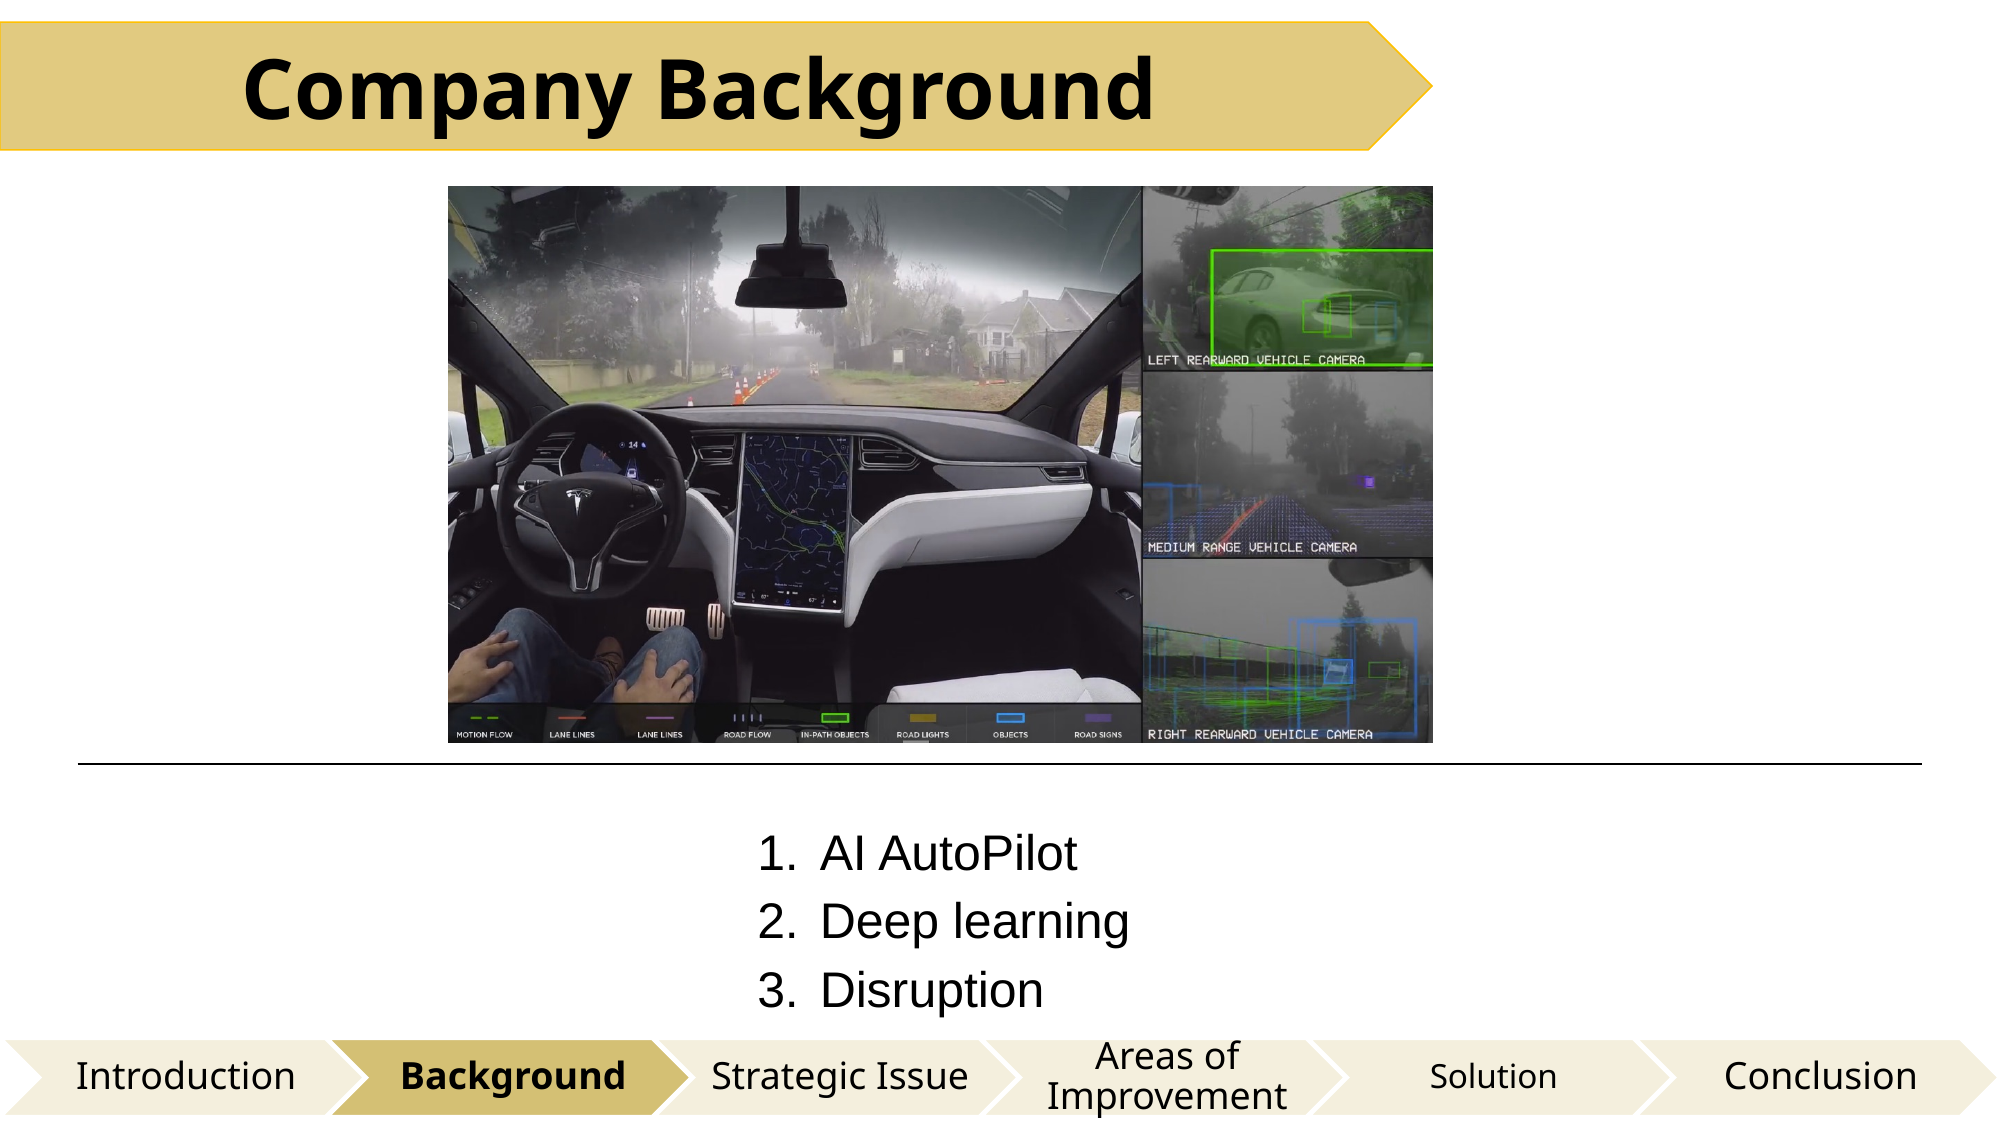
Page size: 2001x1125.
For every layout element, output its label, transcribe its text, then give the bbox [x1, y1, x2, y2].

picture [448, 185, 1433, 743]
text_box AI AutoPilot Deep learning Disruption [729, 803, 1404, 997]
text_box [0, 1038, 2000, 1117]
text_box Company Background [0, 22, 1433, 150]
